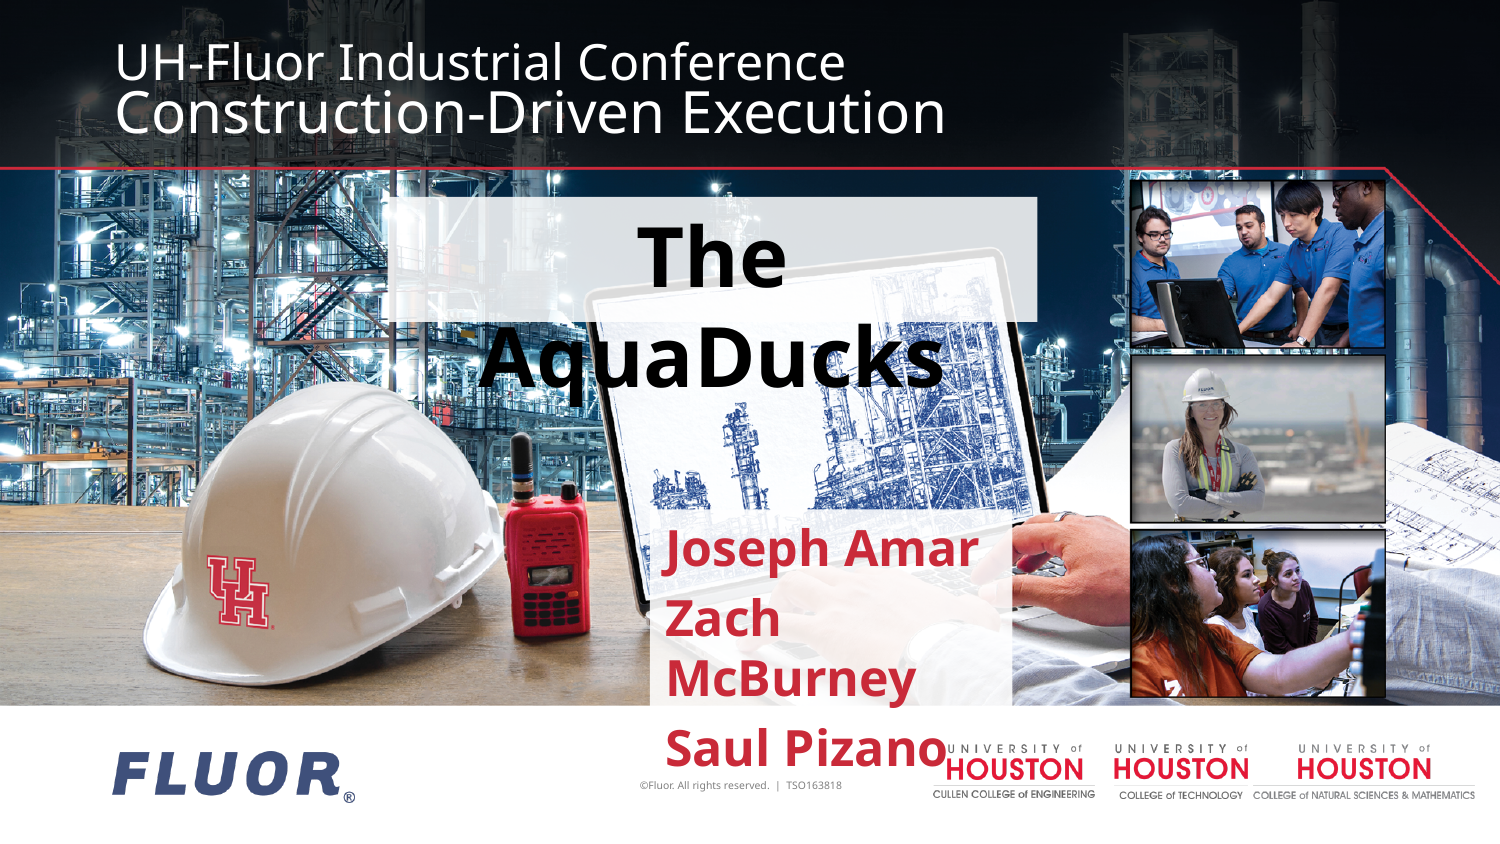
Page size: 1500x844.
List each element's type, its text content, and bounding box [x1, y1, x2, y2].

title UH-Fluor Industrial Conference Construction-Driven Execution [99, 9, 1375, 172]
text_box Joseph Amar Zach McBurney Saul Pizano [649, 509, 1013, 735]
subtitle The AquaDucks [387, 196, 1038, 322]
picture [0, 0, 1500, 844]
